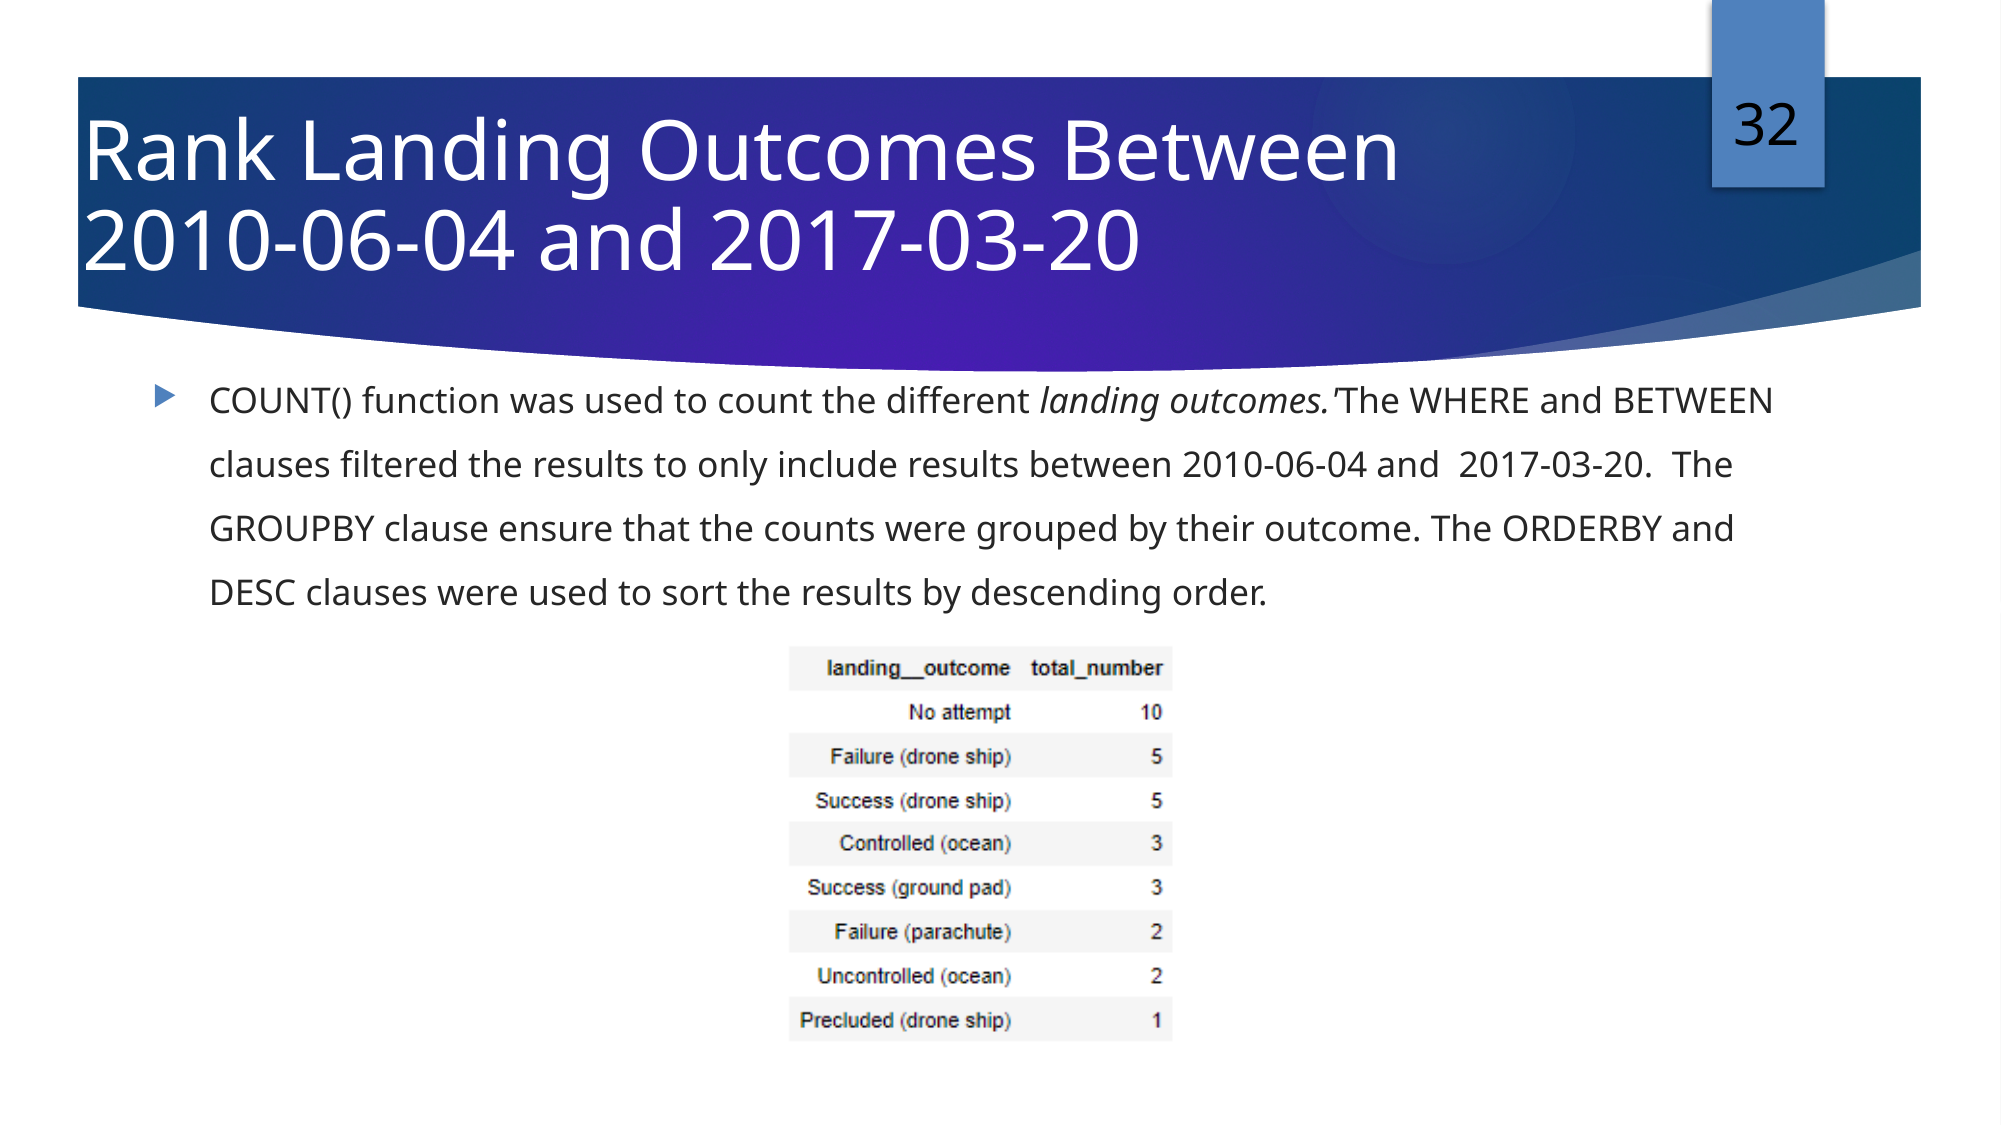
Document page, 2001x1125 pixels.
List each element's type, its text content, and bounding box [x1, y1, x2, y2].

slide_number 32 [1698, 48, 1836, 175]
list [781, 640, 1196, 1055]
list COUNT() function was used to count the different landing outcomes.'The WHERE and BETWEEN clauses filtered the results to only include results between 2010-06-04 and 2017-03-20. The GROUPBY clause ensure that the counts were grouped by their outcome. The ORDERBY and DESC clauses were used to sort the results by descending order. [137, 349, 1814, 619]
text_box Rank Landing Outcomes Between 2010-06-04 and 2017-03-20 [67, 90, 1419, 307]
